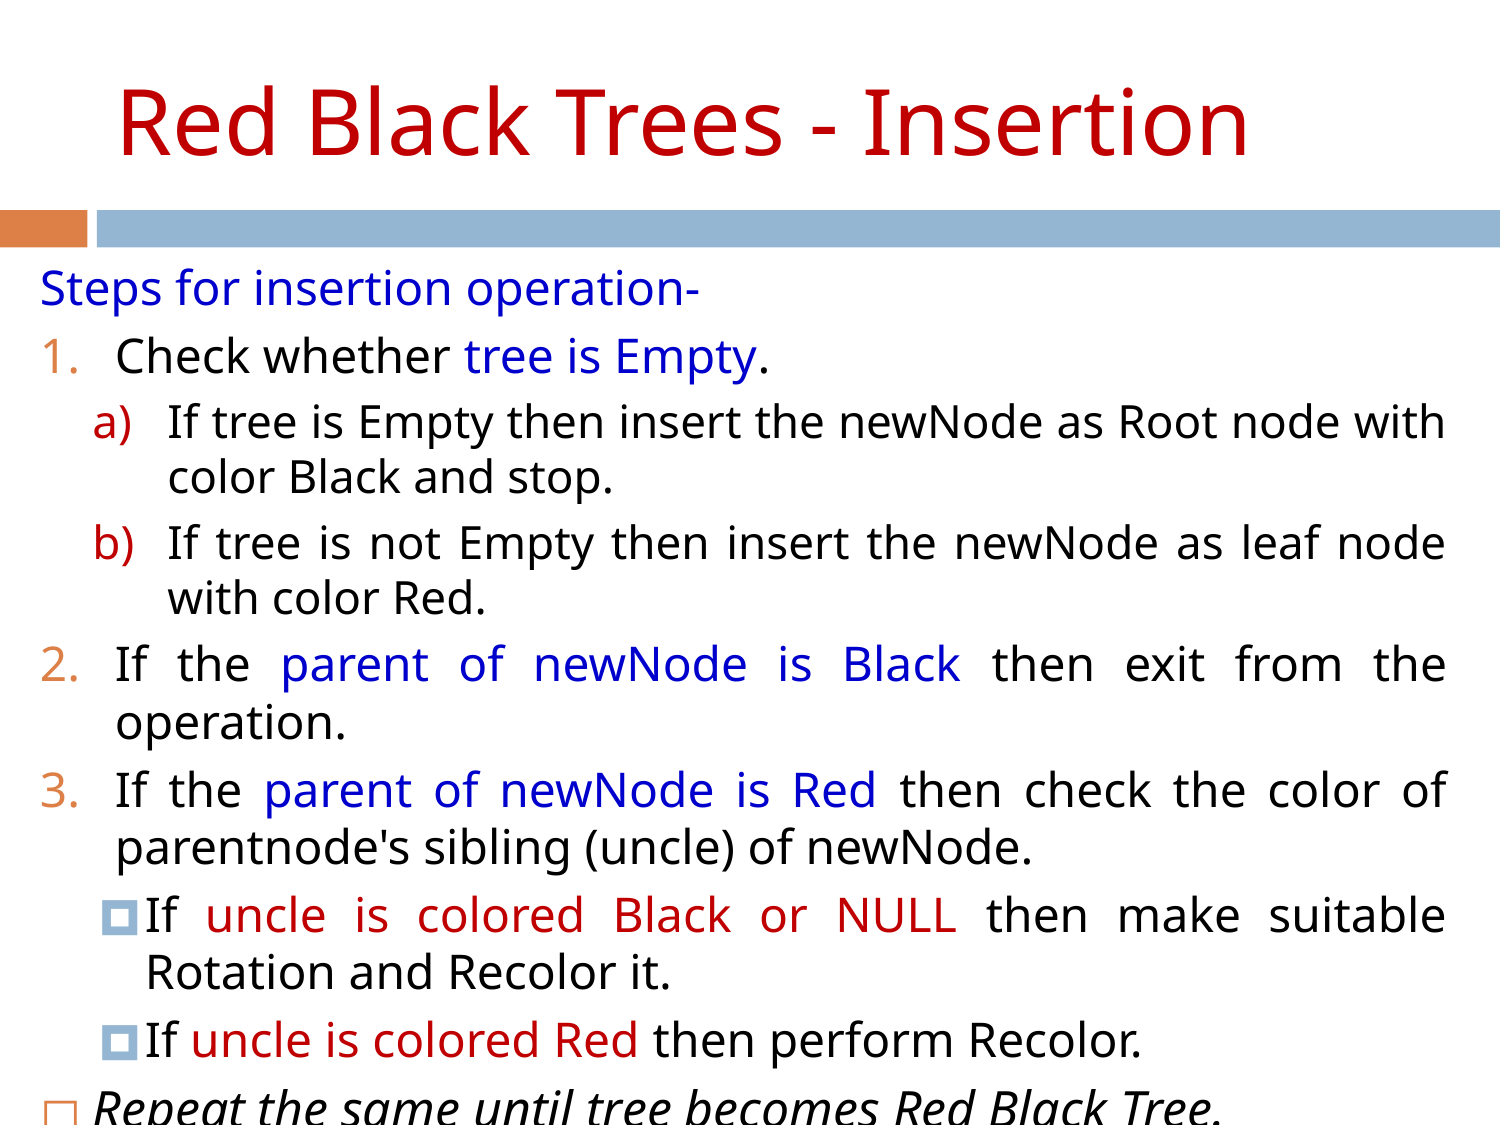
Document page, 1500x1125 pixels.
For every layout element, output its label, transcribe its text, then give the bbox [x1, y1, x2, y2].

list Steps for insertion operation- Check whether tree is Empty. If tree is Empty then insert the newNode as Root node with color Black and stop. If tree is not Empty then insert the newNode as leaf node with color Red. If the parent of newNode is Black then exit from the operation. If the parent of newNode is Red then check the color of parentnode's sibling (uncle) of newNode. If uncle is colored Black or NULL then make suitable Rotation and Recolor it. If uncle is colored Red then perform Recolor. Repeat the same until tree becomes Red Black Tree. [24, 249, 1463, 1053]
title Red Black Trees - Insertion [100, 37, 1438, 200]
